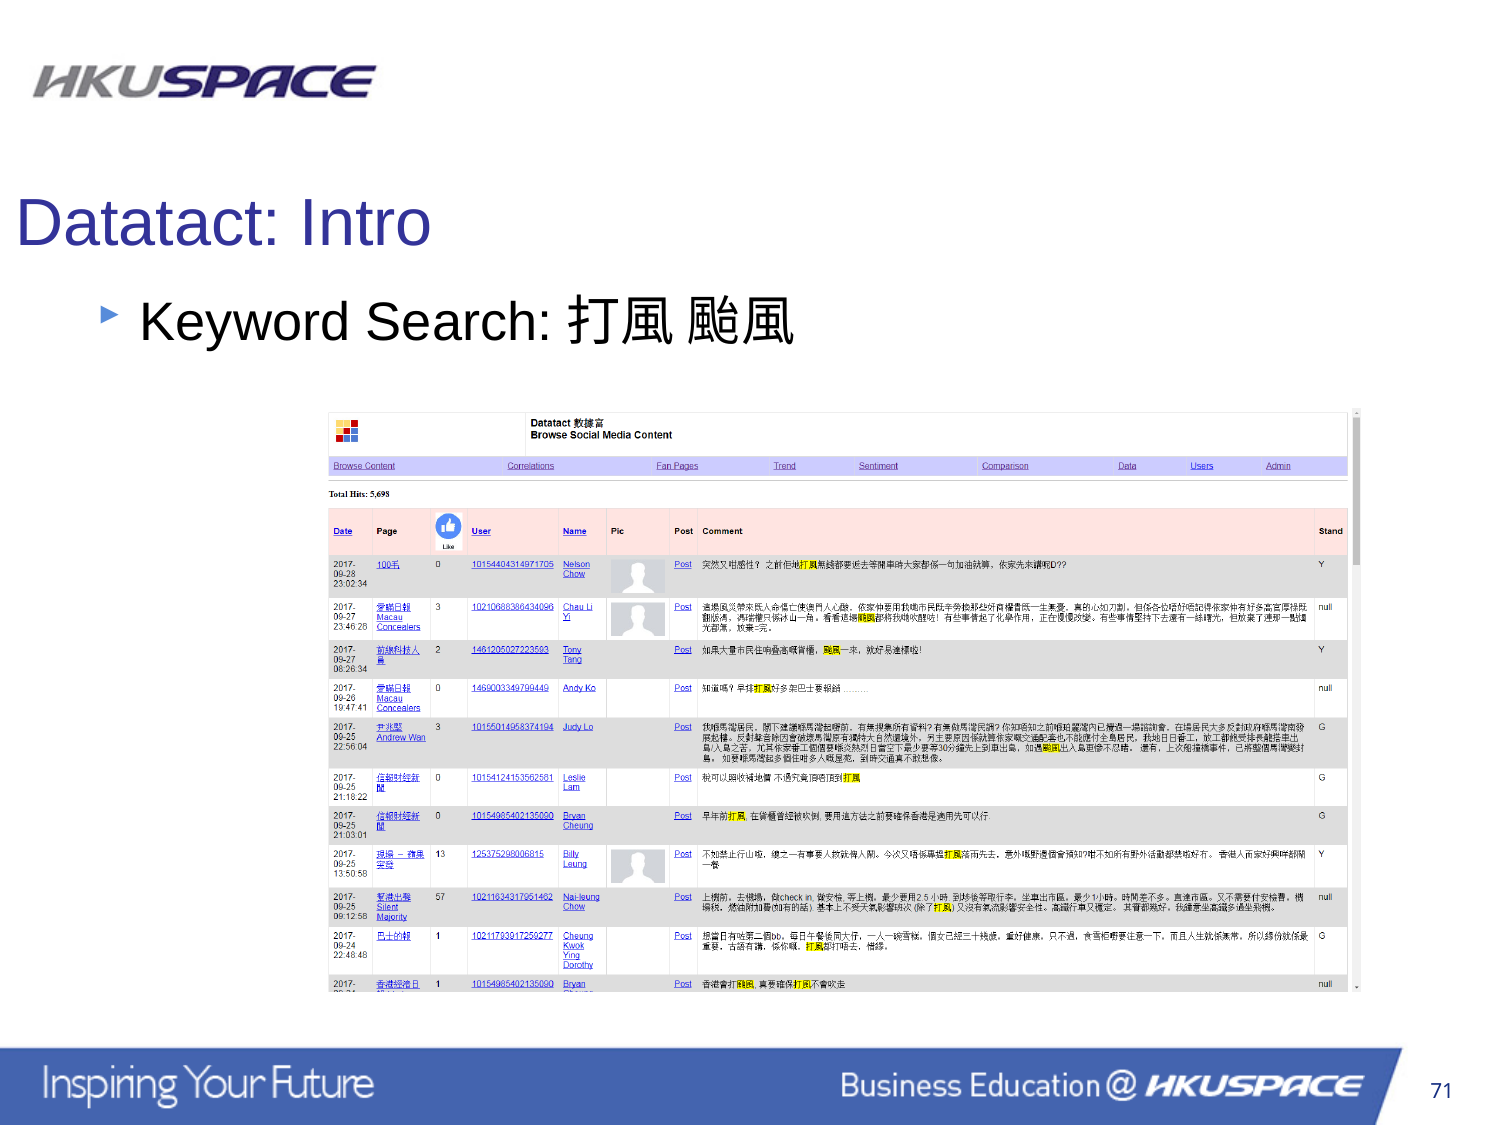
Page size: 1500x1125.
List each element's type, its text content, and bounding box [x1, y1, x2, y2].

text_box Keyword Search:打風 颱風 [64, 278, 1176, 1047]
title Datatact: Intro [0, 101, 1325, 266]
picture [0, 0, 1500, 1125]
slide_number 71 [1415, 1070, 1499, 1125]
